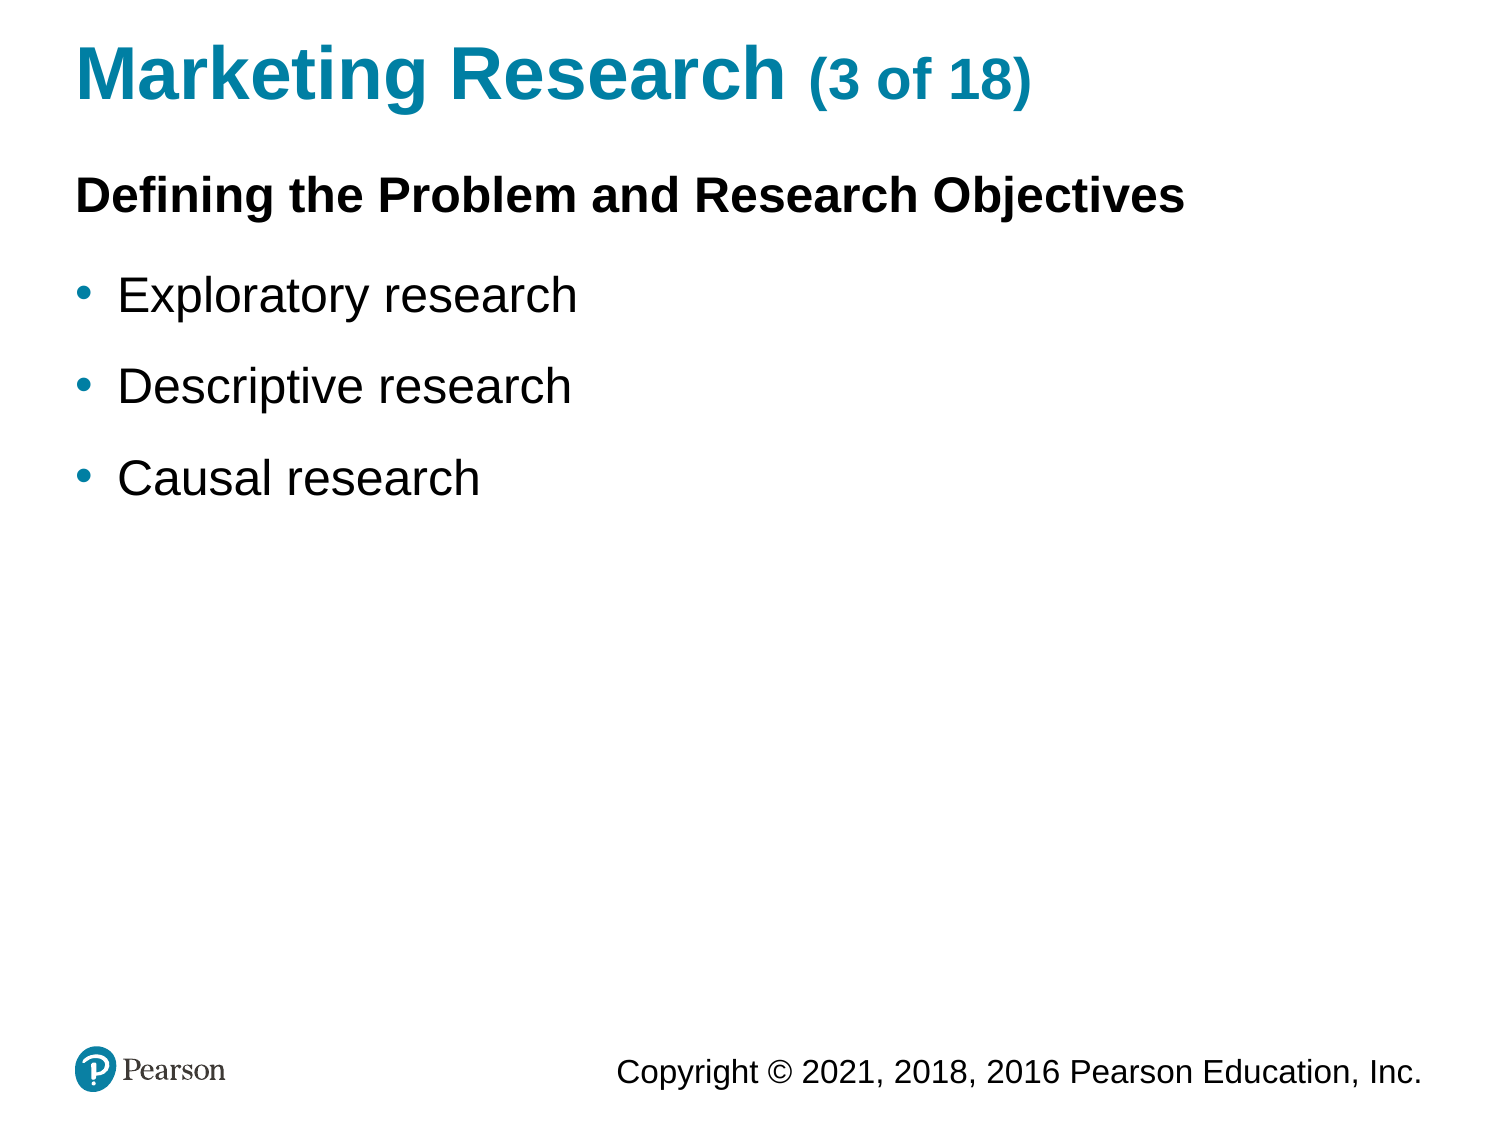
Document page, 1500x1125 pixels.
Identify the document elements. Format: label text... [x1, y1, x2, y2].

list Exploratory research Descriptive research Causal research [75, 262, 1425, 901]
title Marketing Research (3 of 18) [75, 0, 1425, 115]
list Defining the Problem and Research Objectives [75, 162, 1425, 262]
